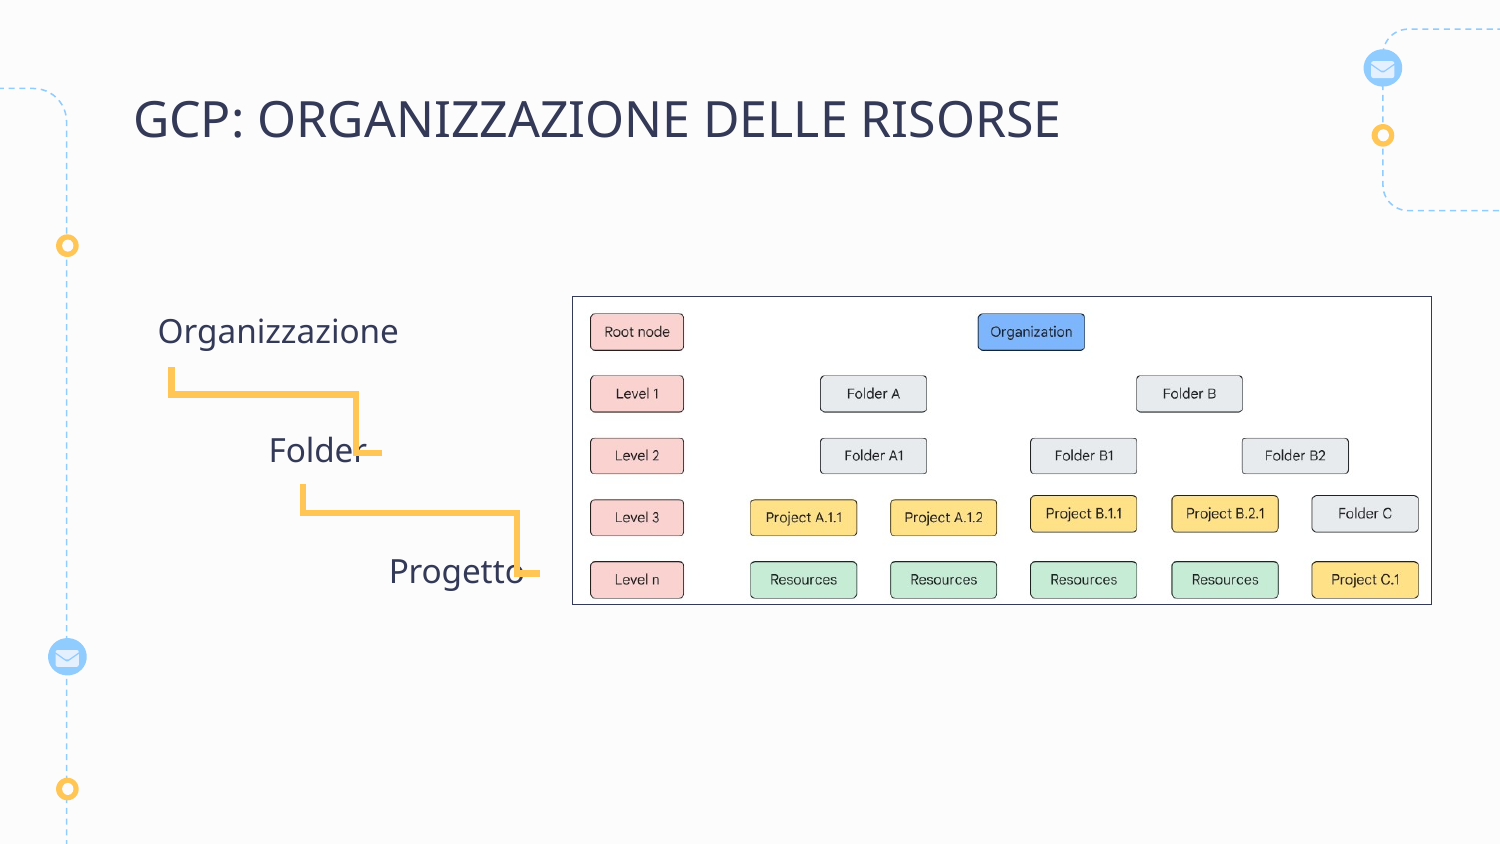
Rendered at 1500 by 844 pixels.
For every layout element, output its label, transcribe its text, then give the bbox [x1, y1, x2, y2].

picture [571, 296, 1432, 605]
text_box Progetto [349, 542, 540, 605]
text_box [171, 366, 224, 454]
text_box Organizzazione [0, 305, 425, 368]
text_box GCP: ORGANIZZAZIONE DELLE RISORSE [118, 72, 1382, 167]
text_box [302, 483, 350, 574]
text_box Folder [223, 421, 383, 485]
